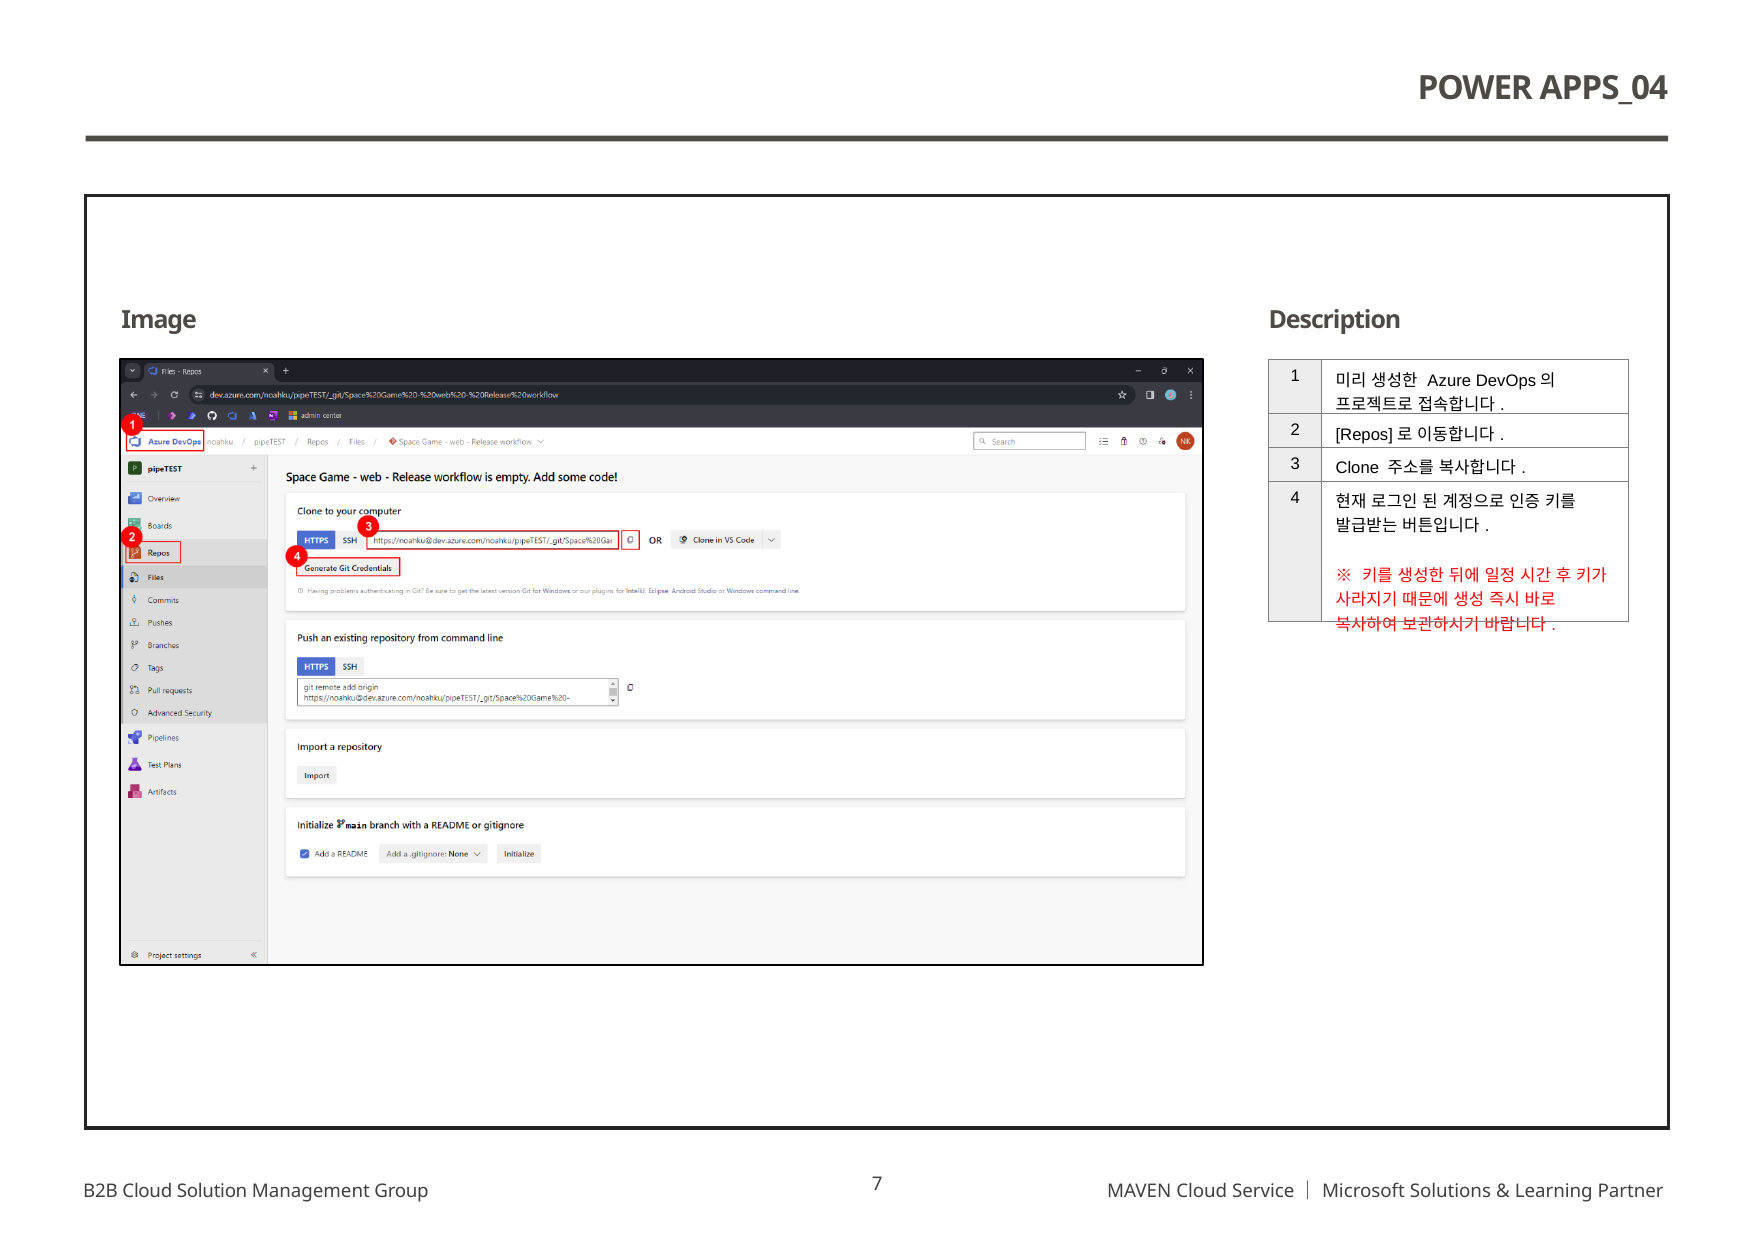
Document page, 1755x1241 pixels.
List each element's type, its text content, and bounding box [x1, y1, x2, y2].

table_cell 3 [1269, 448, 1321, 481]
table_cell Clone 주소를 복사합니다. [1322, 448, 1628, 481]
text_box POWER APPS_04 [85, 66, 1669, 107]
table_header 미리 생성한 Azure DevOps의 프로젝트로 접속합니다. [1322, 360, 1628, 413]
text_box Description [1268, 303, 1629, 334]
table_cell 현재 로그인 된 계정으로 인증 키를 발급받는 버튼입니다. ※ 키를 생성한 뒤에 일정 시간 후 키가 사라지기 때문에 생성 즉시 바로 복사하여 보관하시기 바랍니다. [1322, 482, 1628, 621]
picture [121, 359, 1202, 964]
text_box Image [121, 303, 482, 334]
table_header 1 [1269, 360, 1321, 413]
text_box [85, 194, 1669, 1129]
table_cell [Repos]로 이동합니다. [1322, 414, 1628, 447]
table_cell 2 [1269, 414, 1321, 447]
table_cell 4 [1269, 482, 1321, 621]
